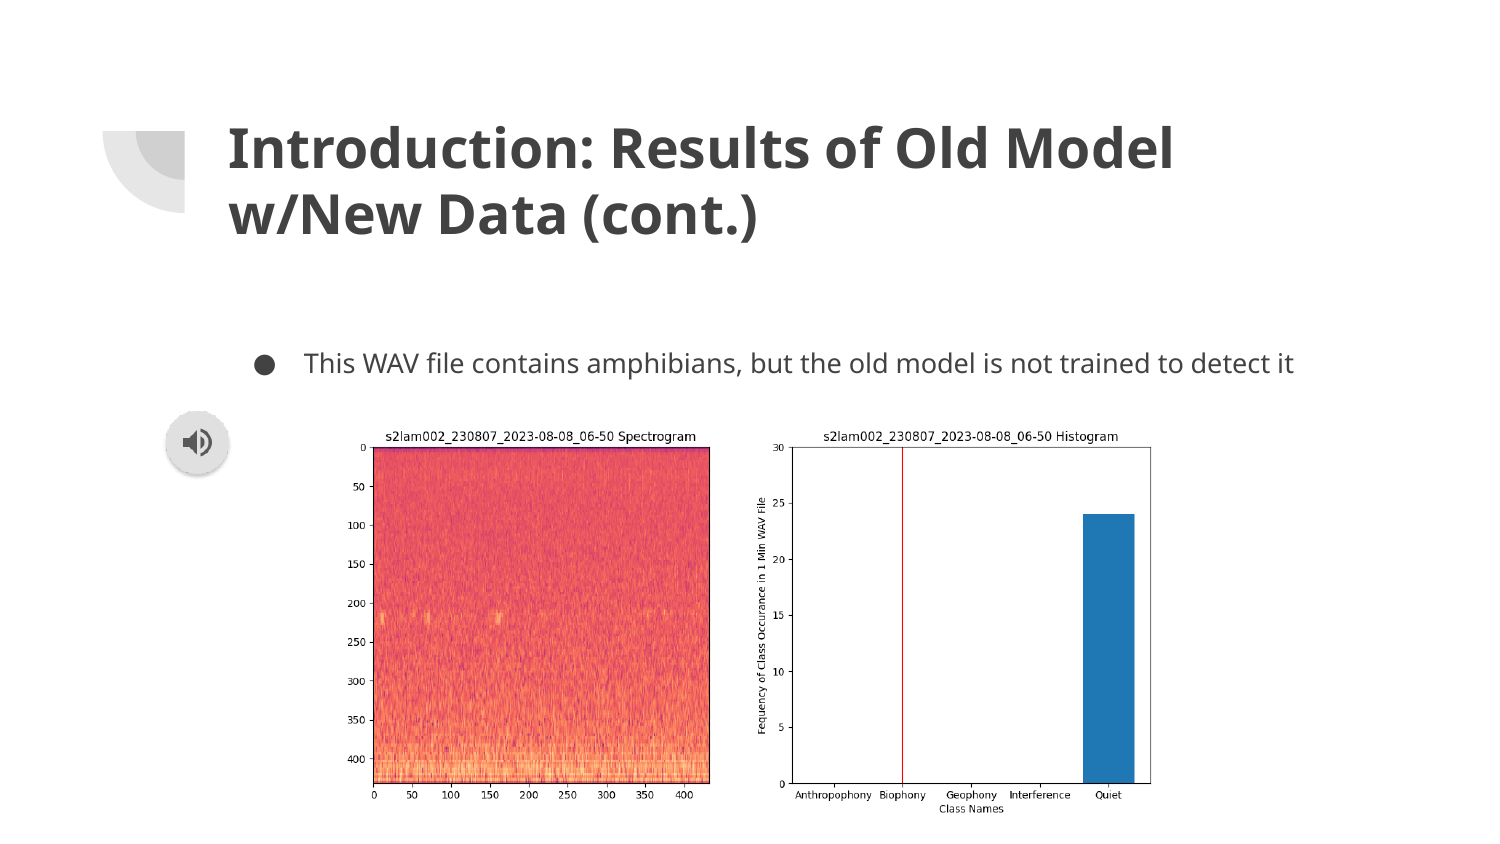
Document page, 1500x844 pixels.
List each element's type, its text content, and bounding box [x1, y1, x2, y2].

title Introduction: Results of Old Model w/New Data (cont.) [213, 98, 1368, 263]
picture [158, 394, 1252, 831]
list This WAV file contains amphibians, but the old model is not trained to detect it [213, 326, 1368, 744]
